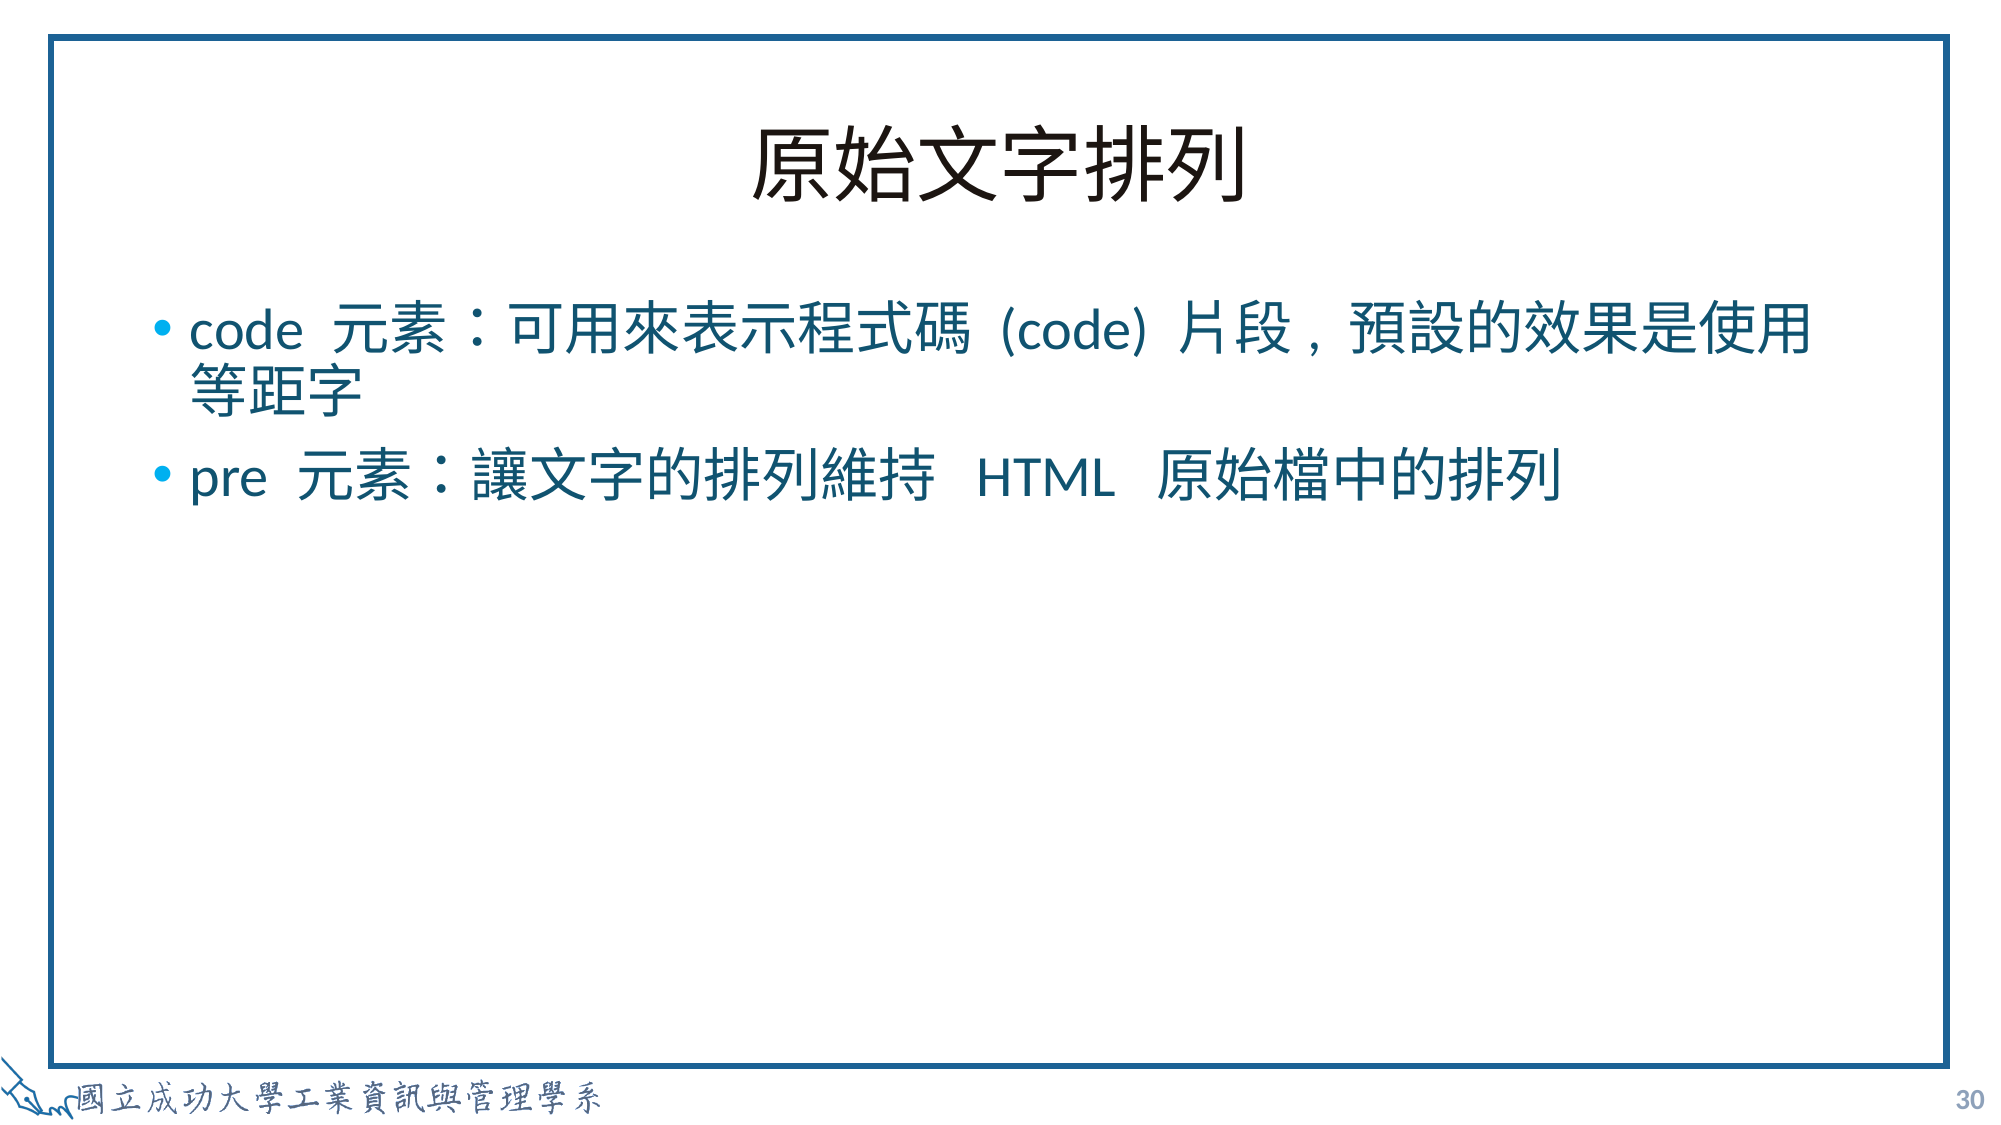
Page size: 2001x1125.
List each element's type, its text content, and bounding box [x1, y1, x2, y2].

picture [0, 1049, 80, 1125]
list code 元素：可用來表示程式碼 (code) 片段, 預設的效果是使用等距字 pre 元素：讓文字的排列維持 HTML 原始檔中的排列 [137, 291, 1863, 1006]
title 原始文字排列 [137, 59, 1863, 278]
slide_number 30 [1550, 1067, 2000, 1125]
